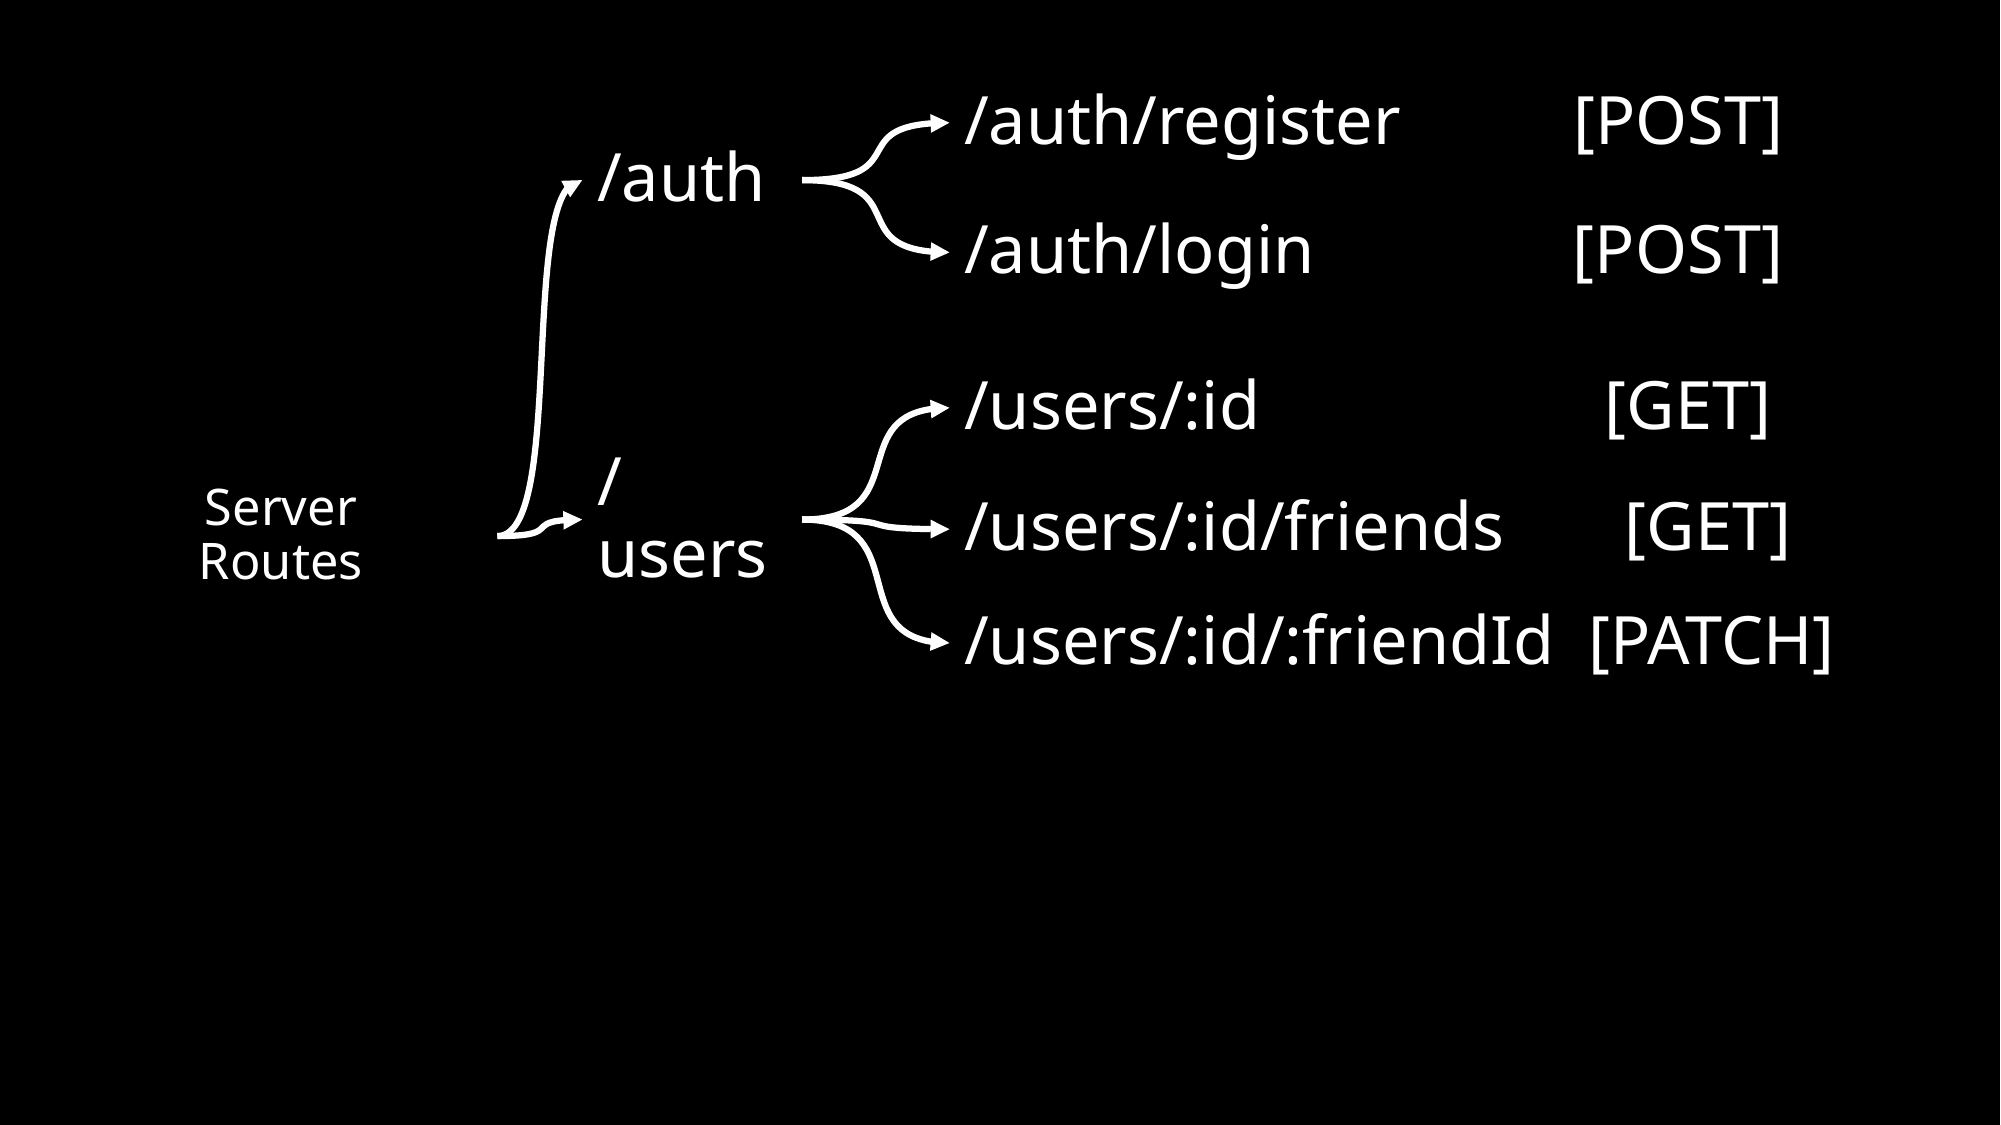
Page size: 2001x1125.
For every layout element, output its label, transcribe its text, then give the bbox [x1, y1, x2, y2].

text_box /auth/login [POST] [949, 203, 1877, 325]
text_box /users [582, 476, 801, 563]
text_box /users/:id/:friendId [PATCH] [949, 570, 1891, 716]
title Server Routes [64, 473, 498, 599]
text_box /auth [582, 137, 801, 223]
text_box /users/:id [GET] [949, 335, 1839, 481]
text_box /auth/register [POST] [949, 42, 1920, 203]
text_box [801, 519, 950, 644]
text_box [801, 122, 950, 180]
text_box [497, 180, 583, 519]
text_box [801, 407, 950, 519]
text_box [497, 519, 583, 537]
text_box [801, 180, 950, 253]
text_box /users/:id/friends [GET] [950, 456, 1812, 570]
